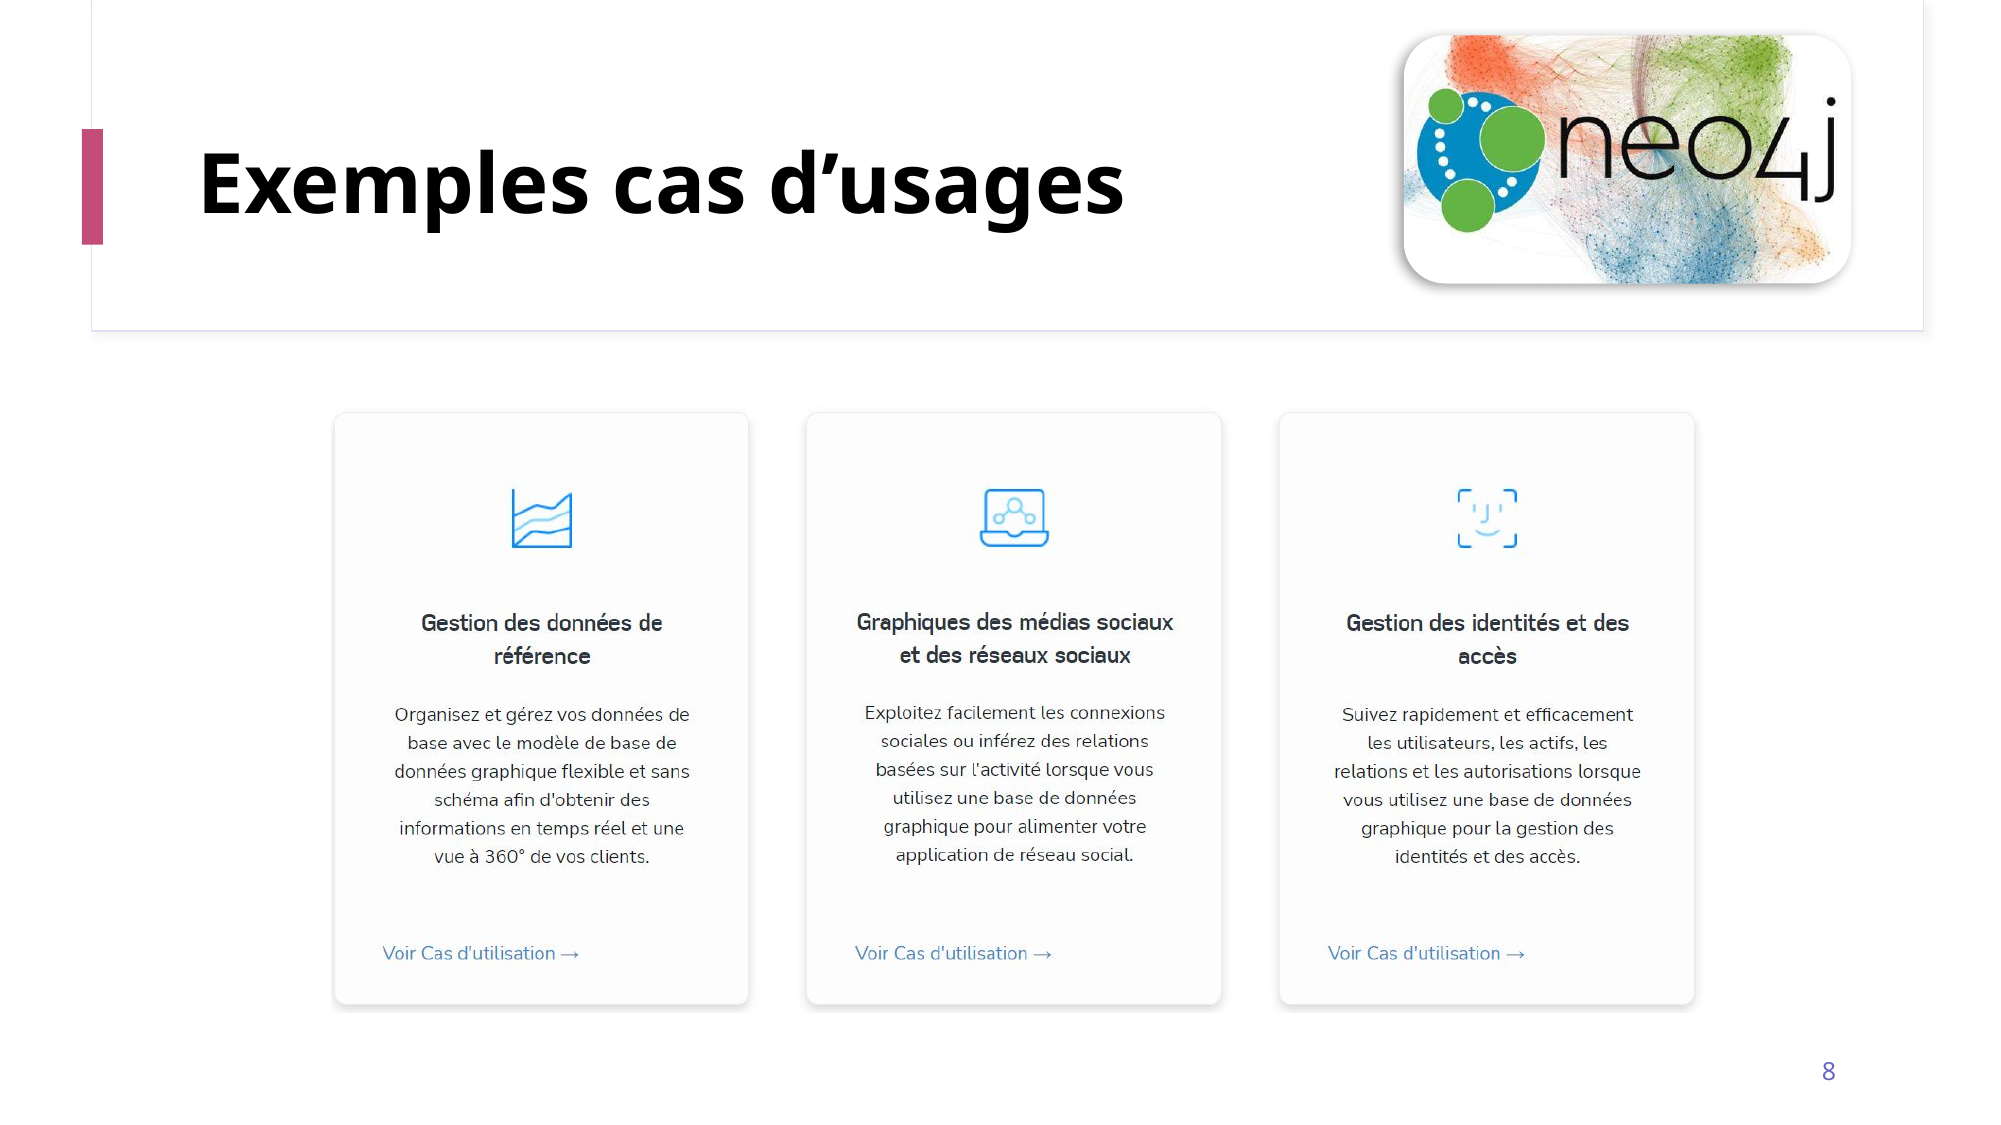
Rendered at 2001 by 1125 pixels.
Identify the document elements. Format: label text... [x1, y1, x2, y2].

picture [1403, 35, 1851, 284]
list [331, 406, 1703, 1013]
slide_number 8 [1401, 1042, 1851, 1103]
title Exemples cas d’usages [183, 90, 1403, 284]
